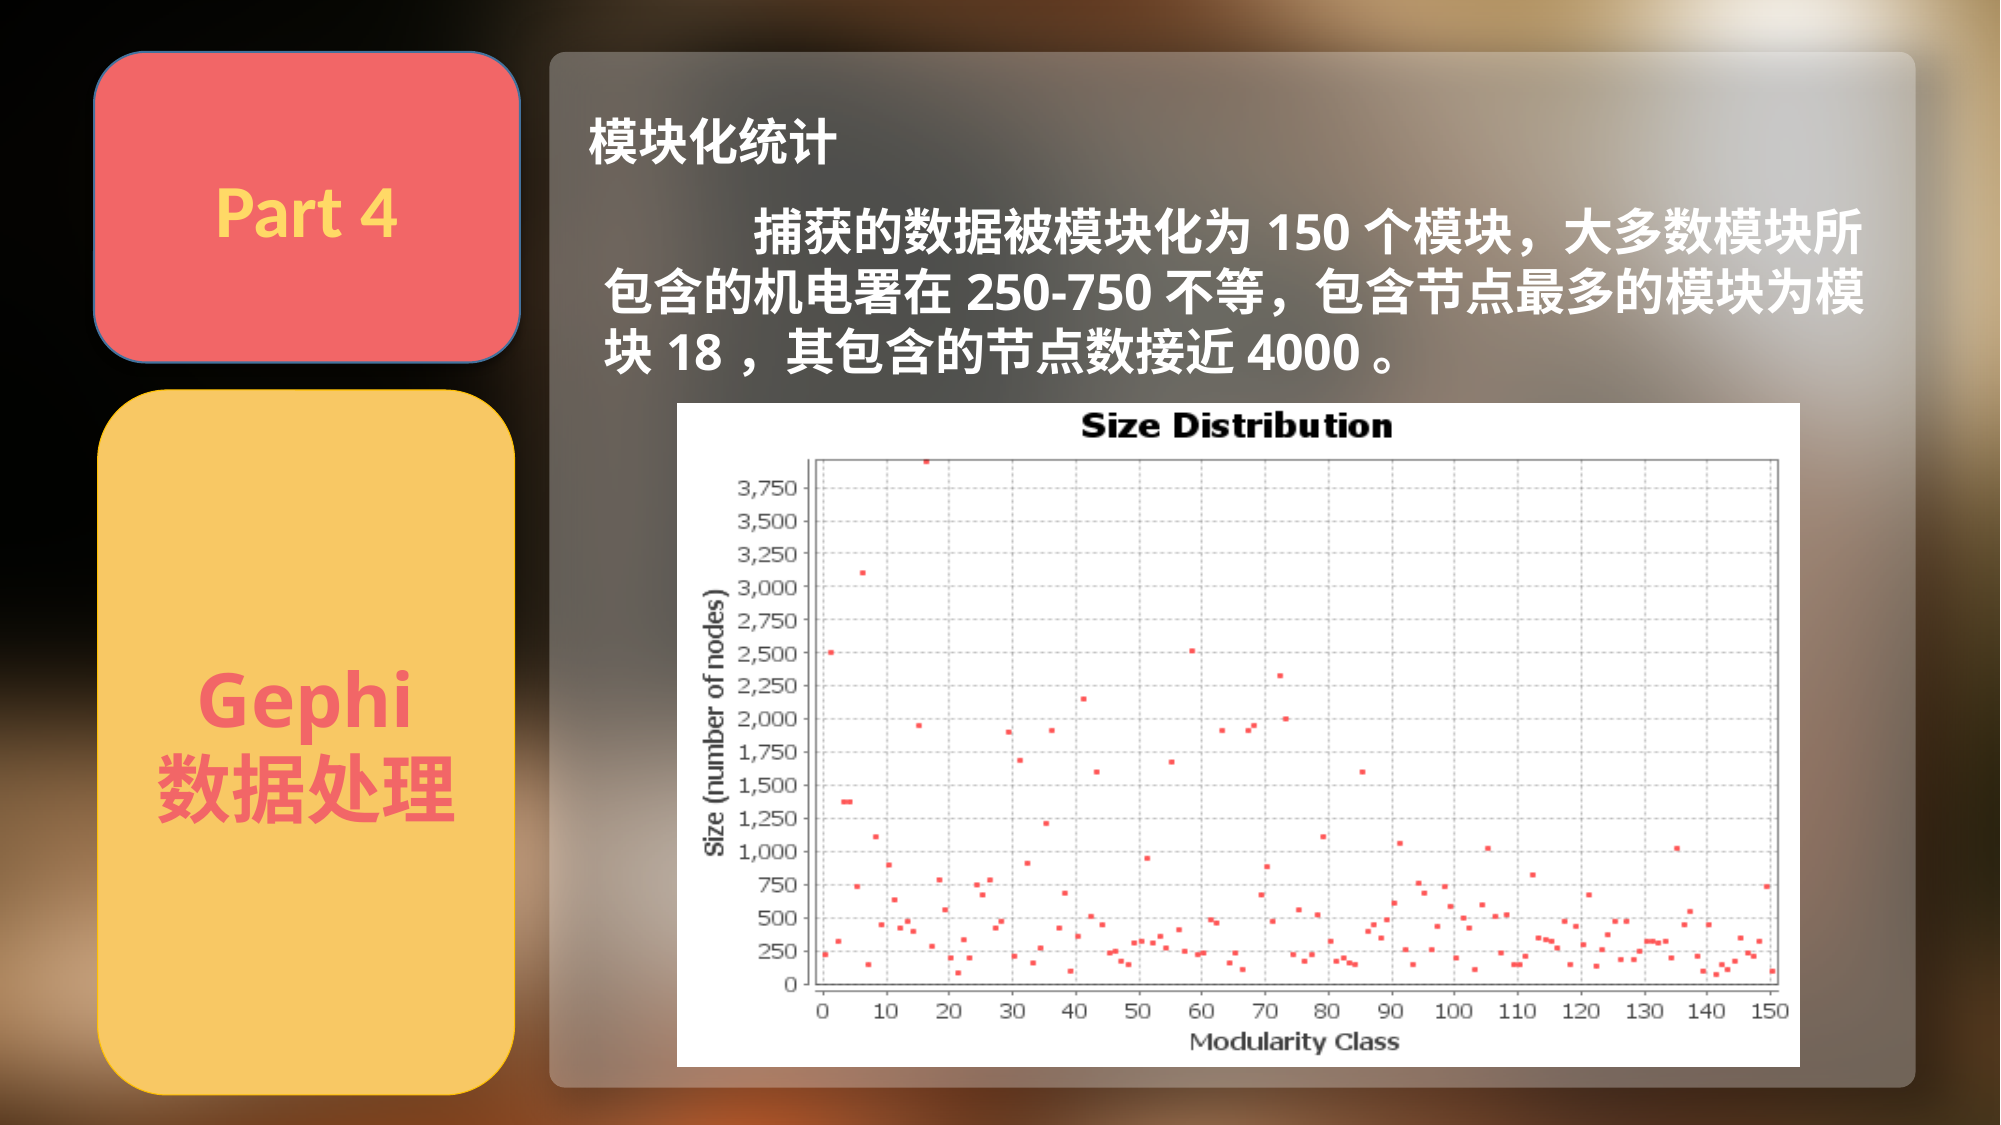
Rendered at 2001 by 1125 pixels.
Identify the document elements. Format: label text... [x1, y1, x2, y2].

text_box 化 [526, 190, 530, 251]
text_box 捕获的数据被模块化为150个模块，大多数模块所包含的机电署在250-750不等，包含节点最多的模块为模块18，其包含的节点数接近4000。 [589, 193, 1916, 388]
text_box 模块化统计 [573, 103, 1580, 178]
text_box Part 4 [92, 50, 521, 364]
picture [0, 0, 2000, 1125]
text_box [548, 50, 1917, 1089]
text_box Gephi 数据处理 [97, 389, 516, 1096]
